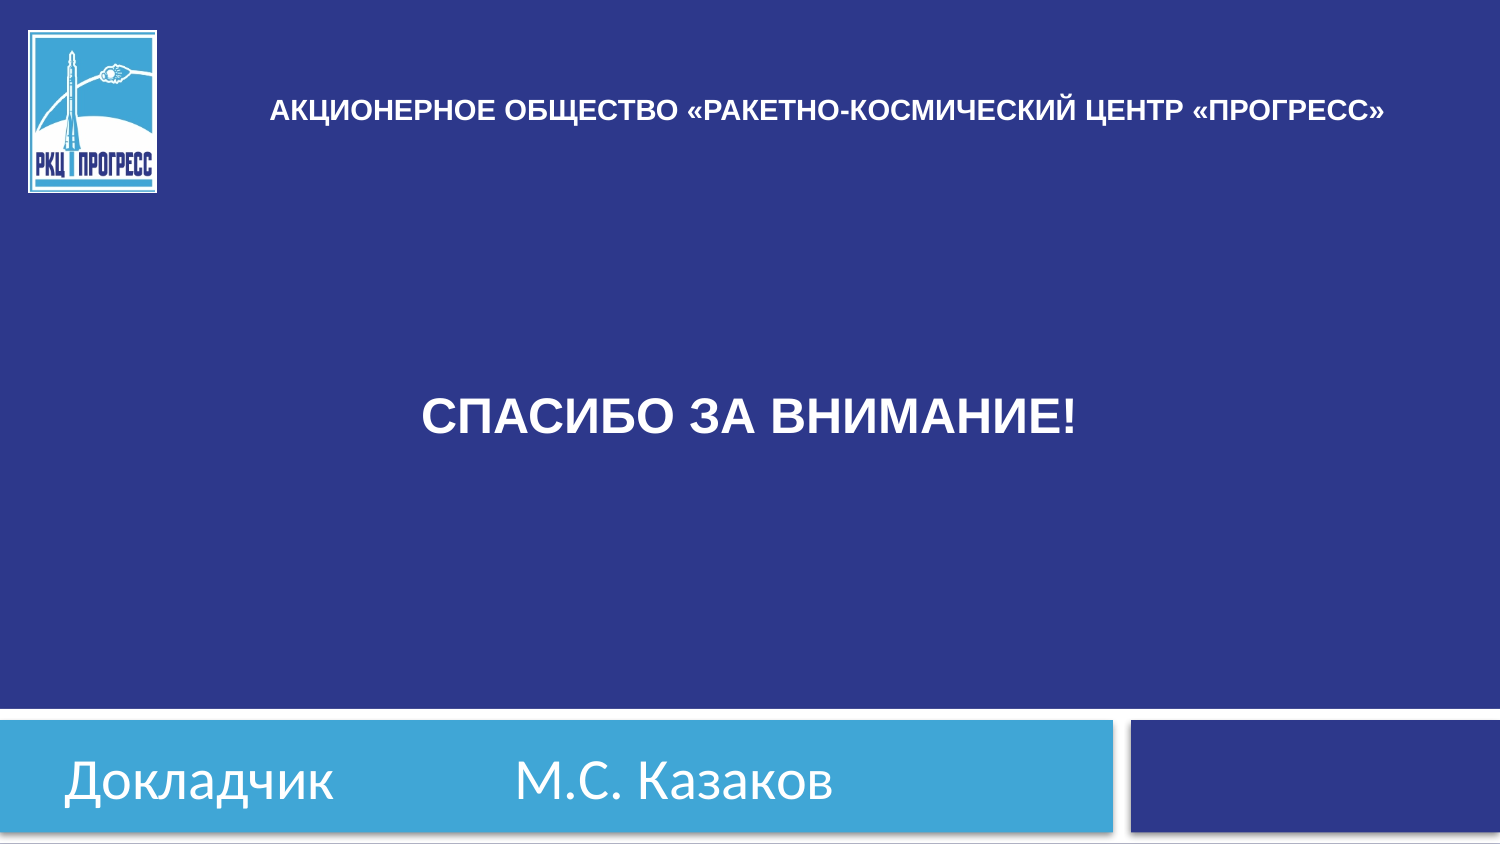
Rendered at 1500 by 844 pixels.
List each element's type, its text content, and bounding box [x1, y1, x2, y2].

subtitle Докладчик М.С. Казаков [49, 720, 1063, 833]
picture [29, 32, 155, 192]
